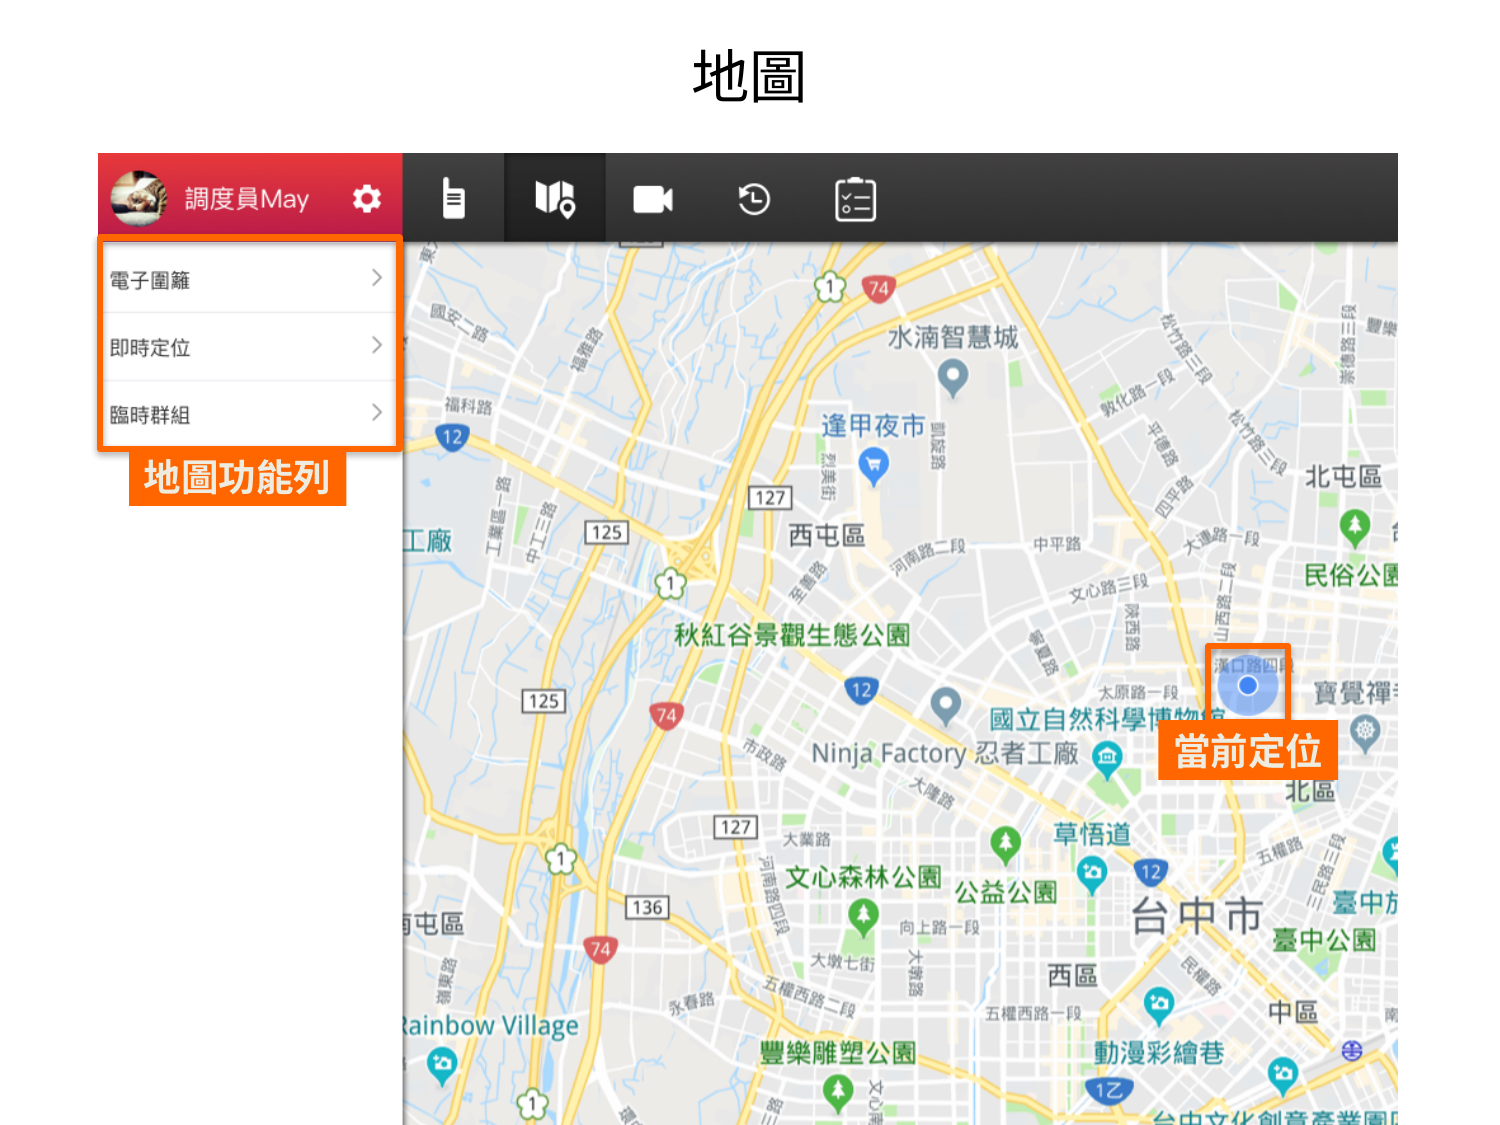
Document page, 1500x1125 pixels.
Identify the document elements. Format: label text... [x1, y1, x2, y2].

text_box 地圖 [676, 32, 824, 118]
picture [97, 153, 1398, 1125]
